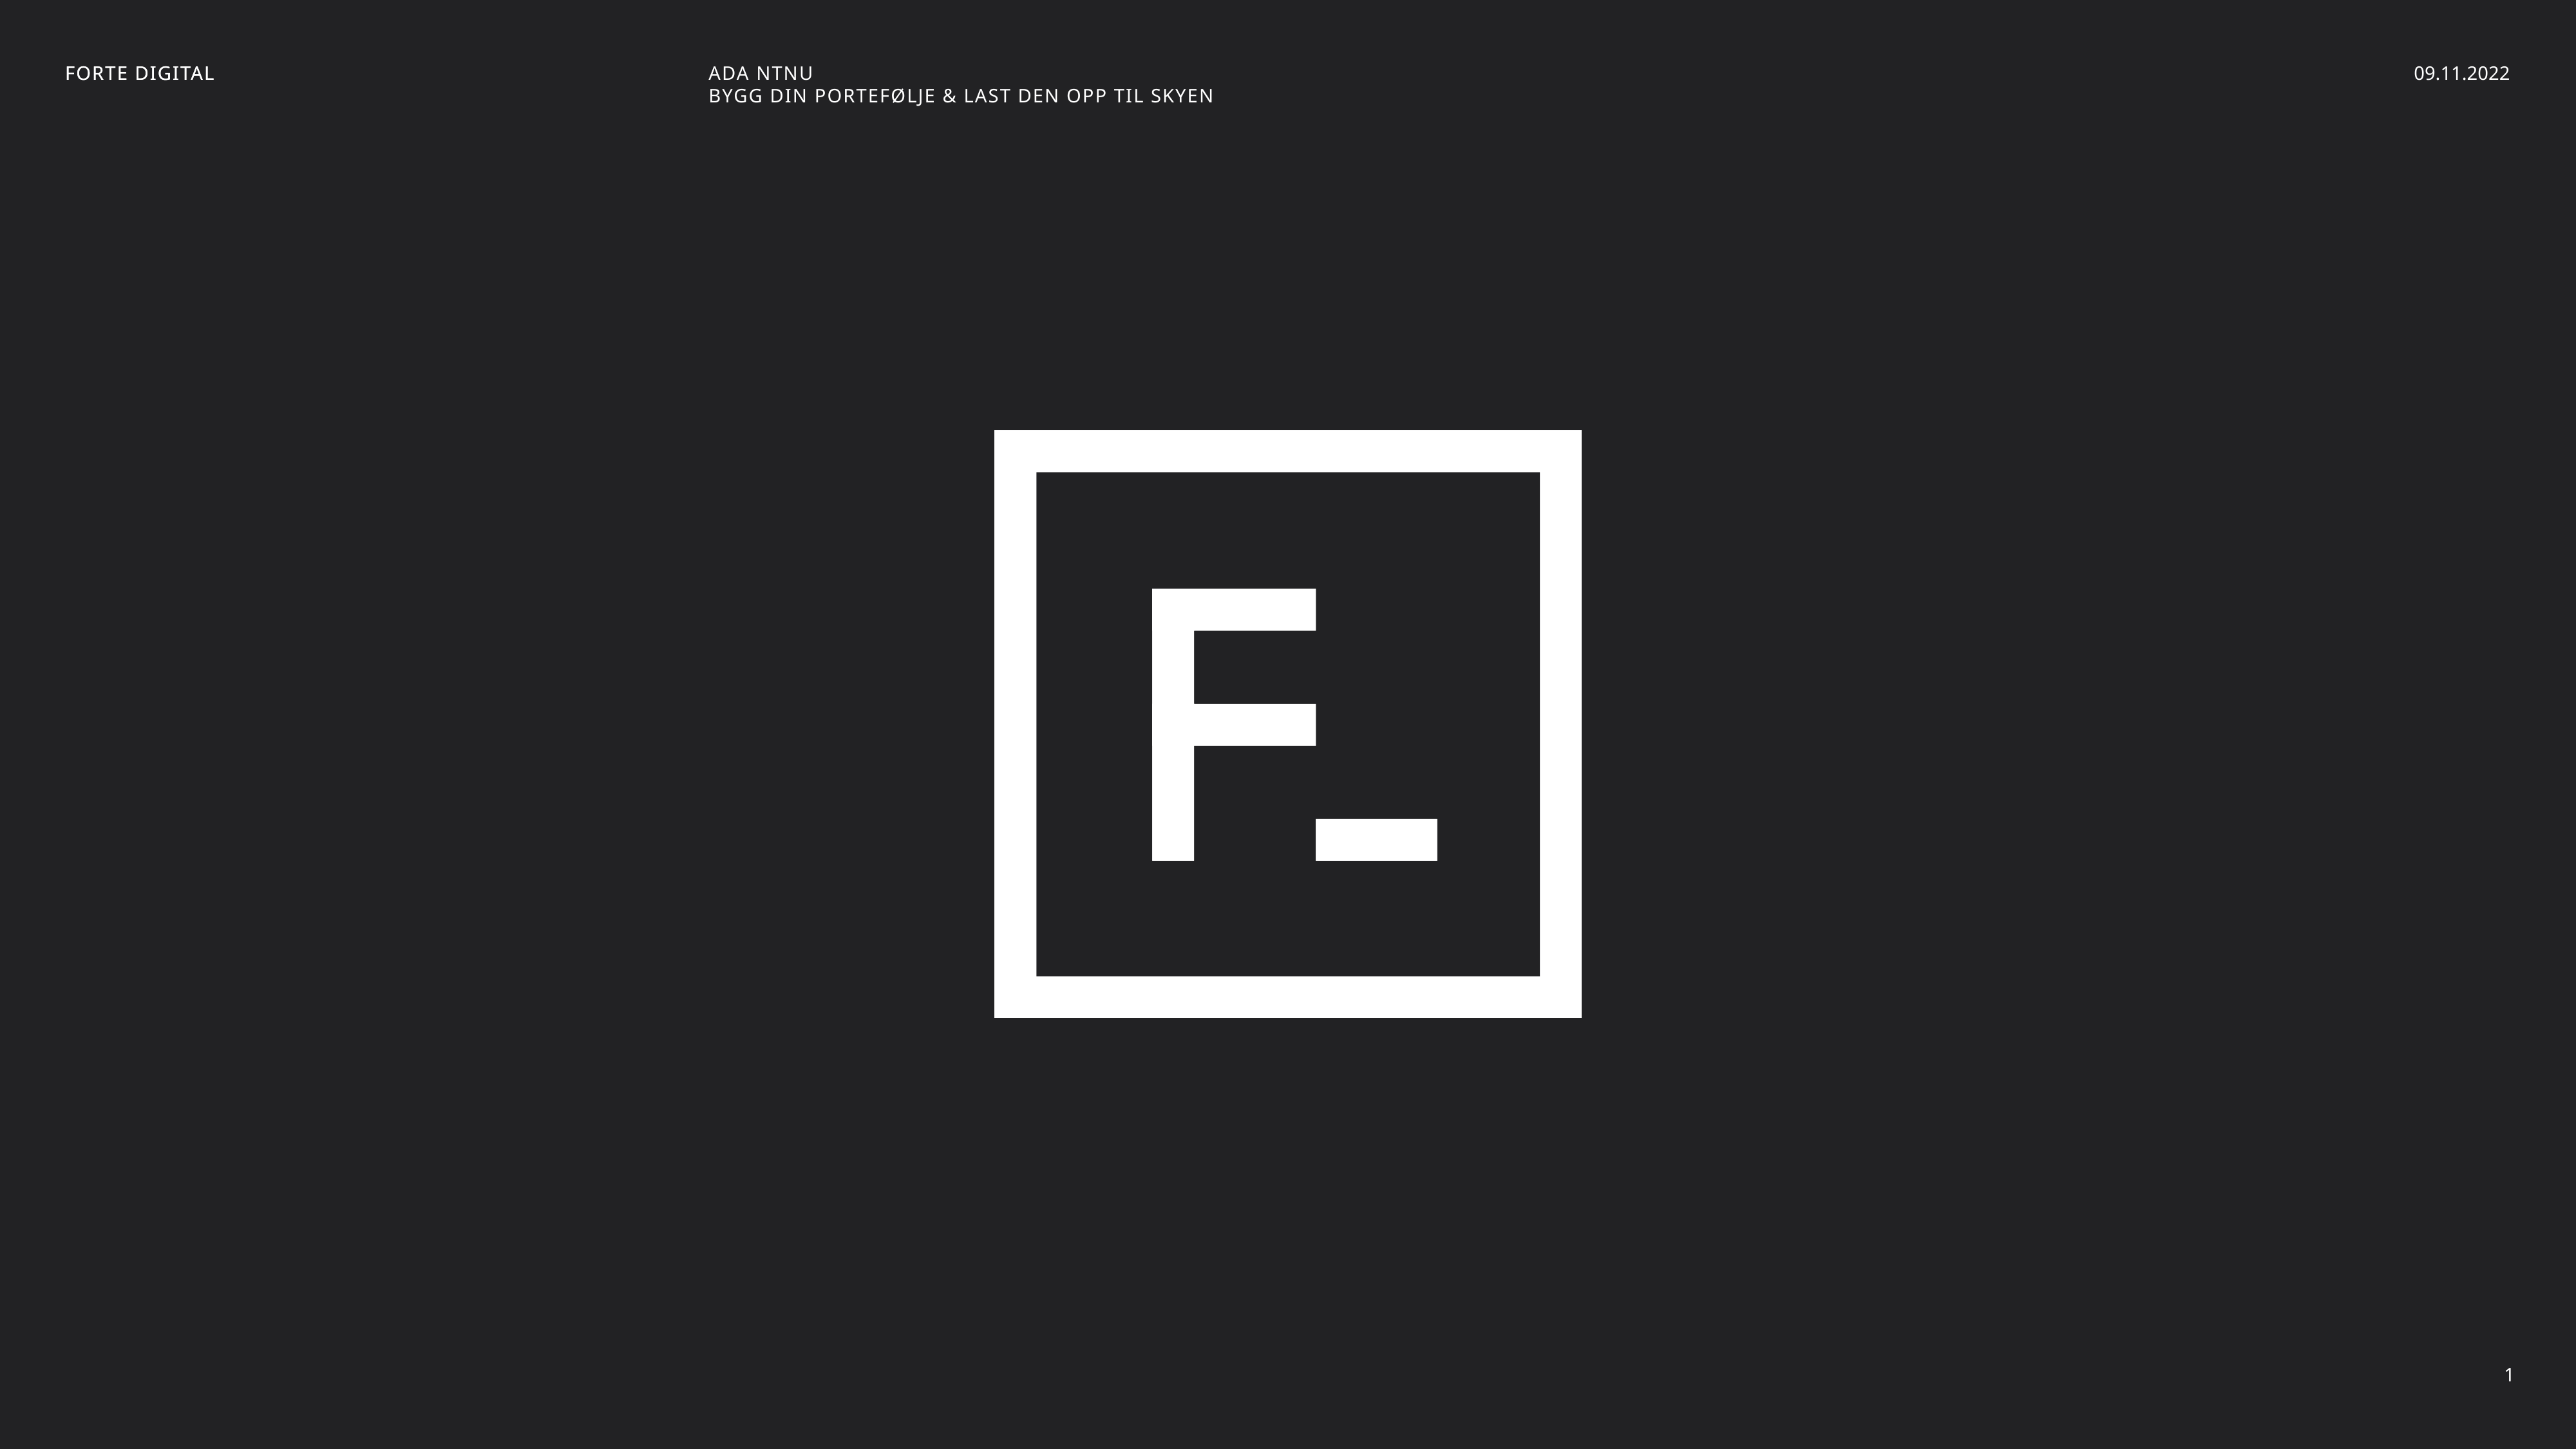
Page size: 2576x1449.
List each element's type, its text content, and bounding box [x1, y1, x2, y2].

slide_number 1 [2487, 1365, 2515, 1389]
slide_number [2393, 61, 2510, 83]
list ADA NTNU Bygg din portefølje & Last den opp til skyen [708, 61, 1812, 108]
text_box FORTE DIGITAL [64, 61, 395, 84]
picture [994, 430, 1582, 1019]
